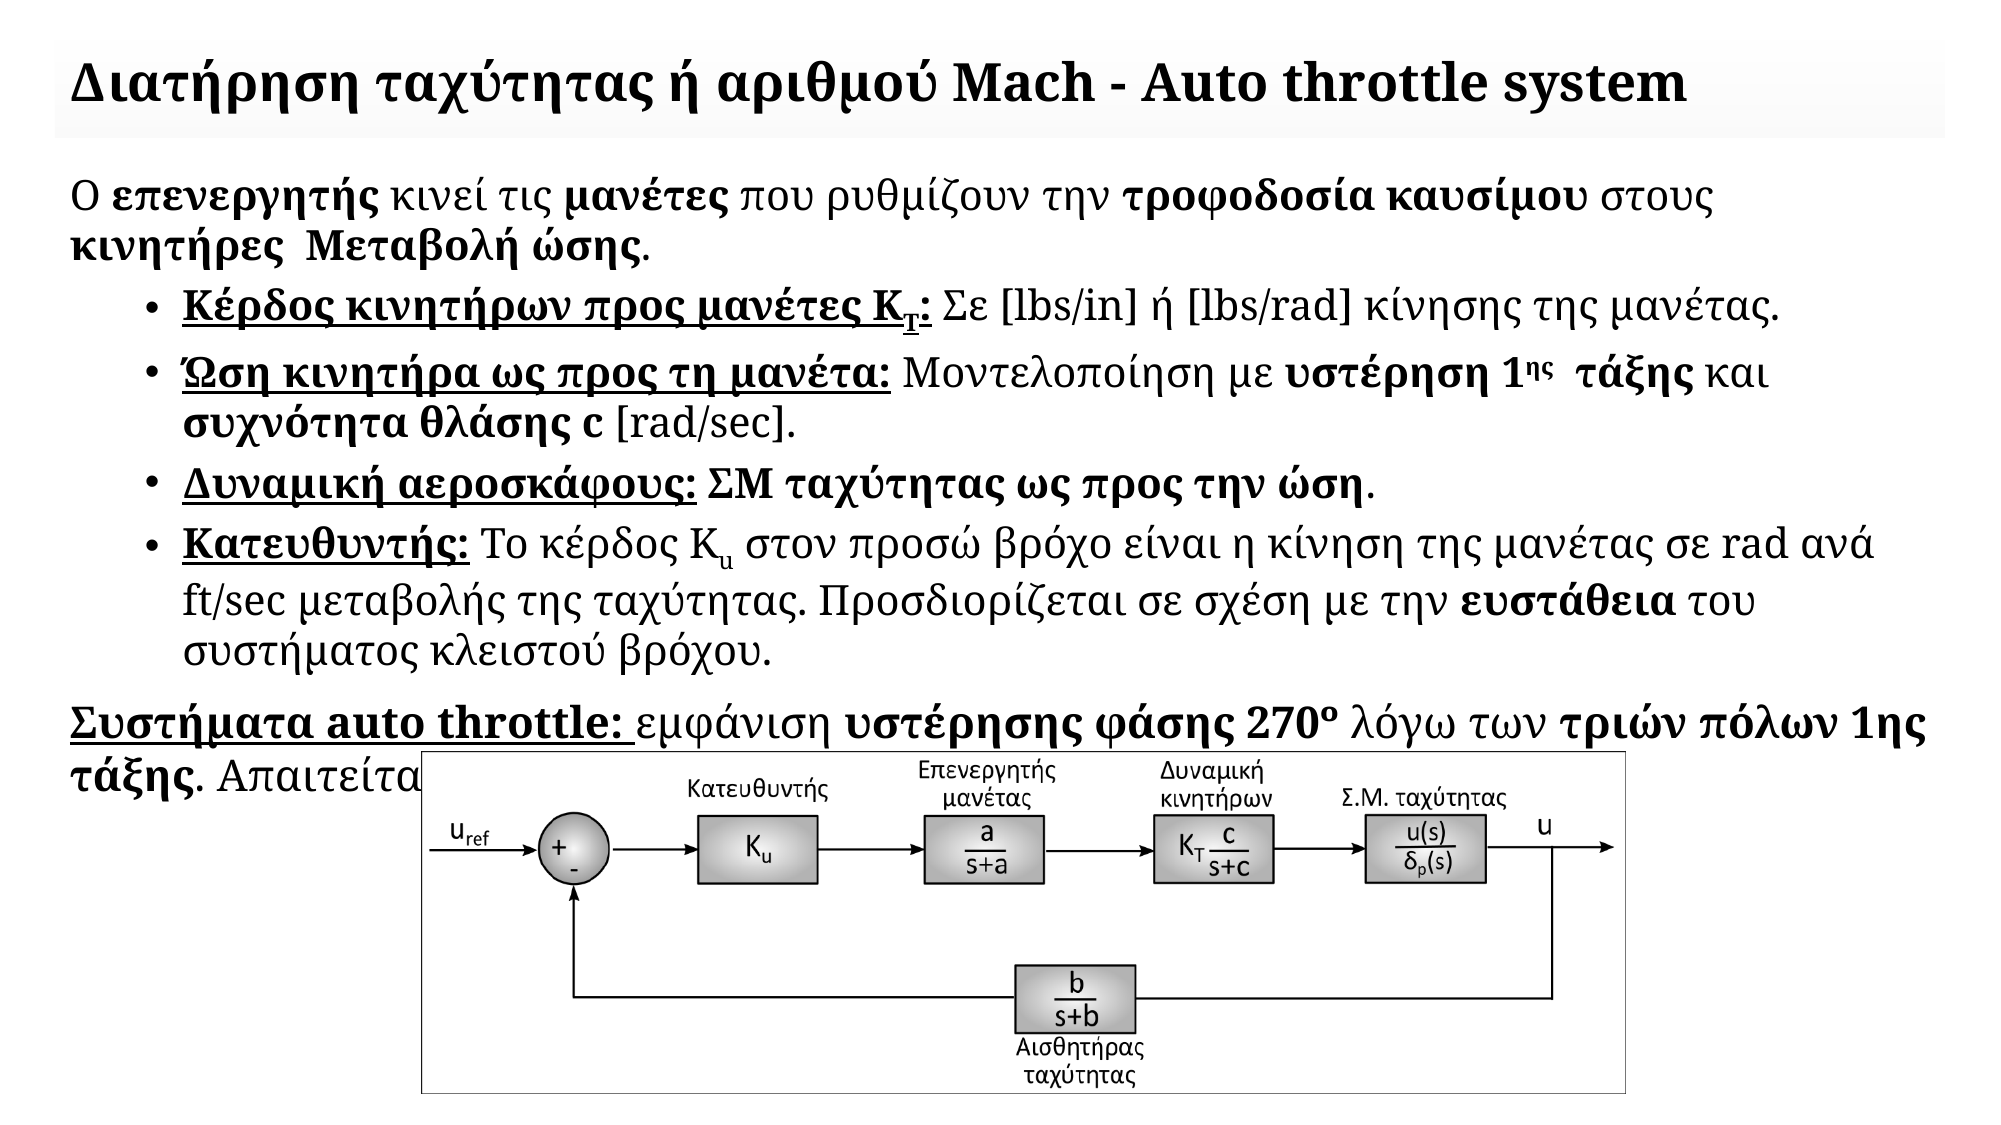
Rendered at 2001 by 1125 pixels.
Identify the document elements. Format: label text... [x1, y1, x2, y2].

picture [421, 751, 1626, 1095]
title Διατήρηση ταχύτητας ή αριθμού Mach - Auto throttle system [54, 30, 1945, 138]
